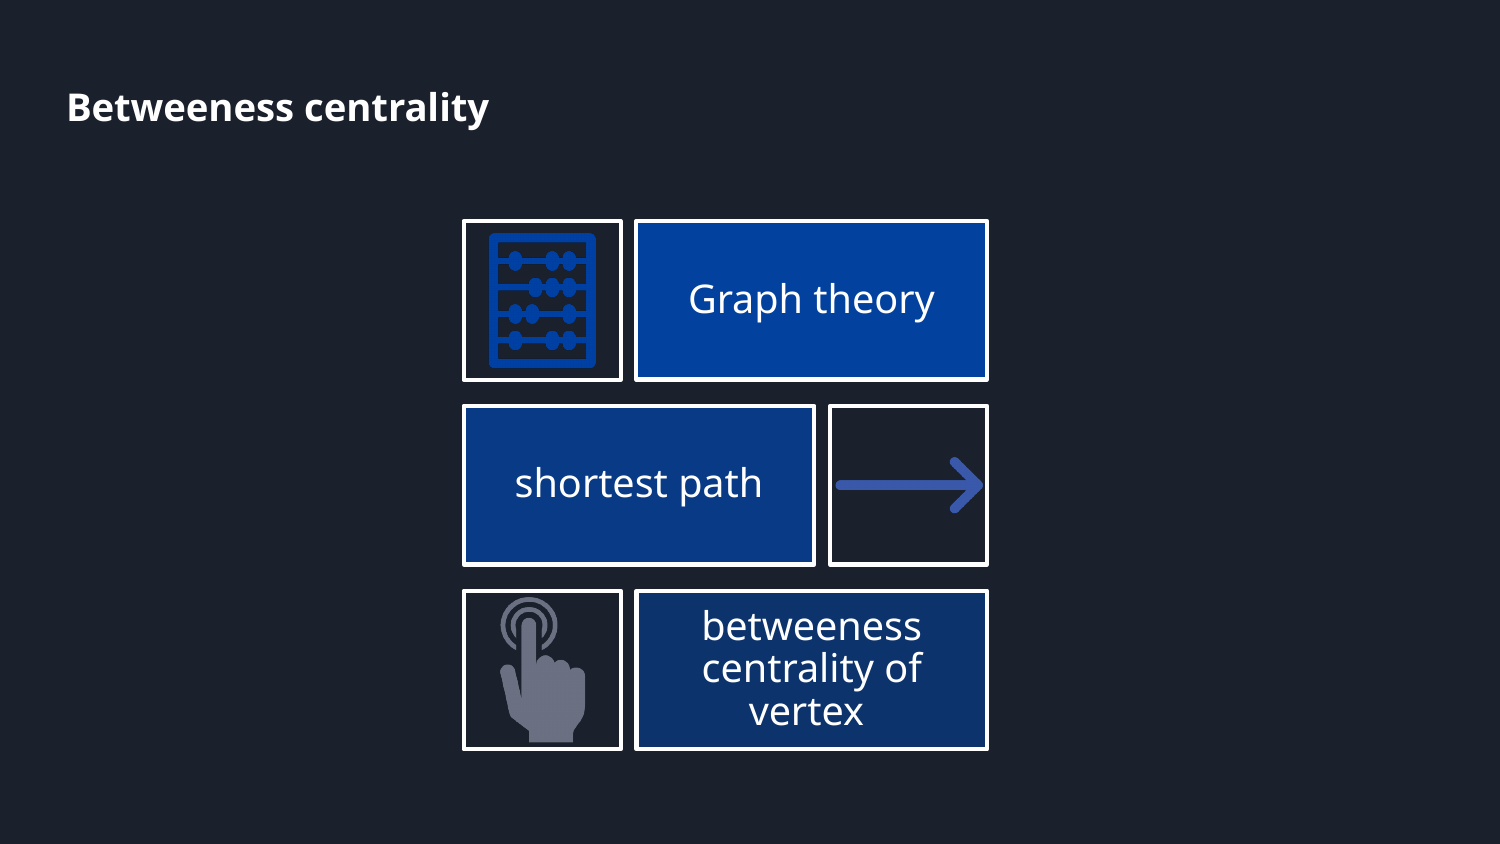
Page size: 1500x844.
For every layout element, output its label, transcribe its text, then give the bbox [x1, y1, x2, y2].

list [50, 220, 1400, 750]
title Betweeness centrality [51, 72, 1449, 167]
